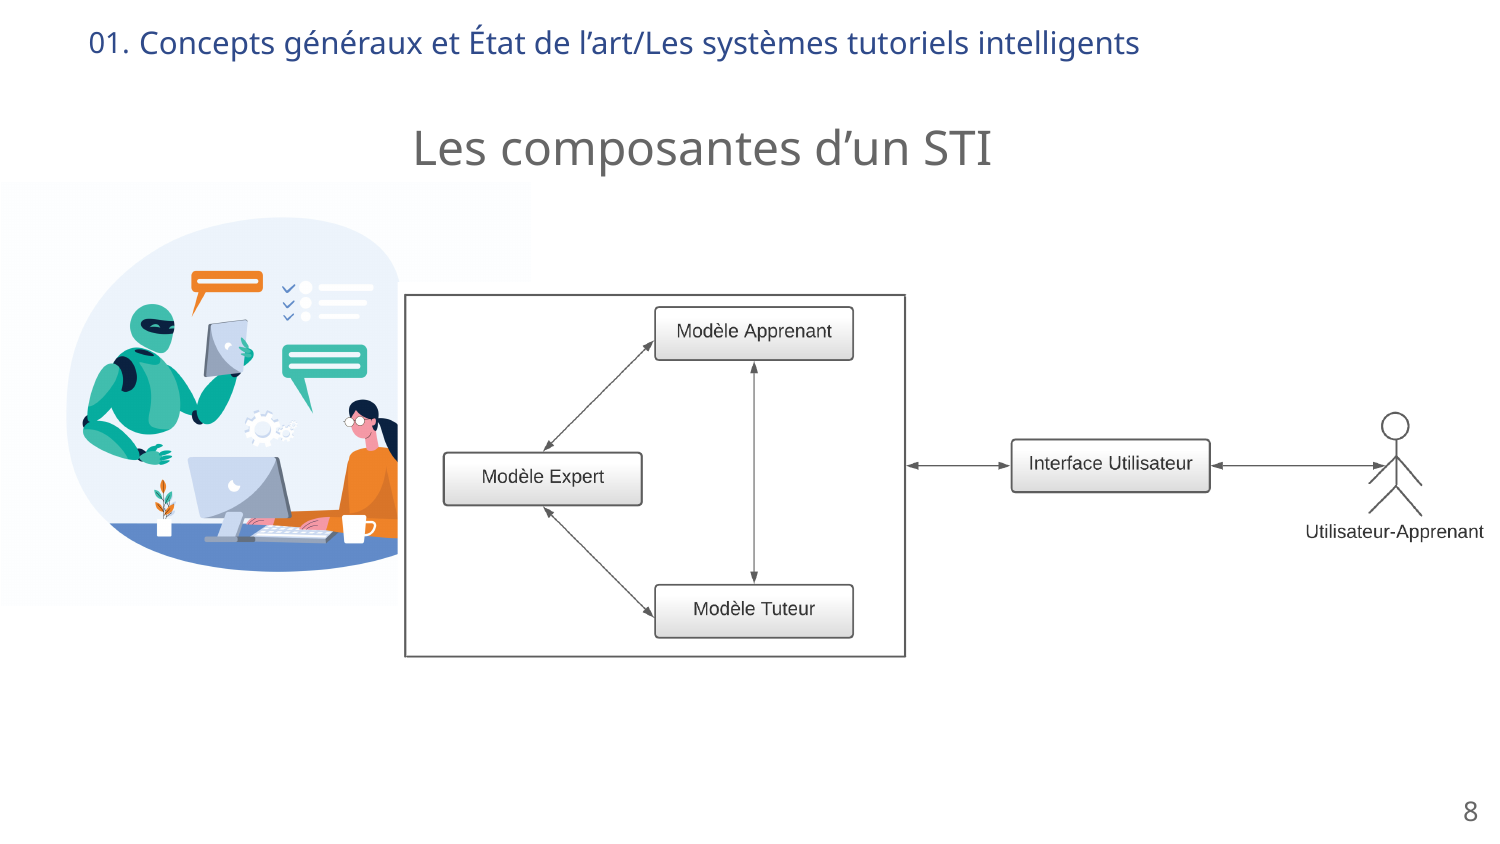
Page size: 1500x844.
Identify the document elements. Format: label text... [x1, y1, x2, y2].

title Concepts généraux et État de l’art/Les systèmes tutoriels intelligents [124, 5, 1481, 79]
picture [0, 182, 1500, 670]
slide_number ‹#› [1403, 779, 1494, 844]
subtitle Les composantes d’un STI [397, 102, 1050, 183]
title 01. [73, 24, 124, 75]
